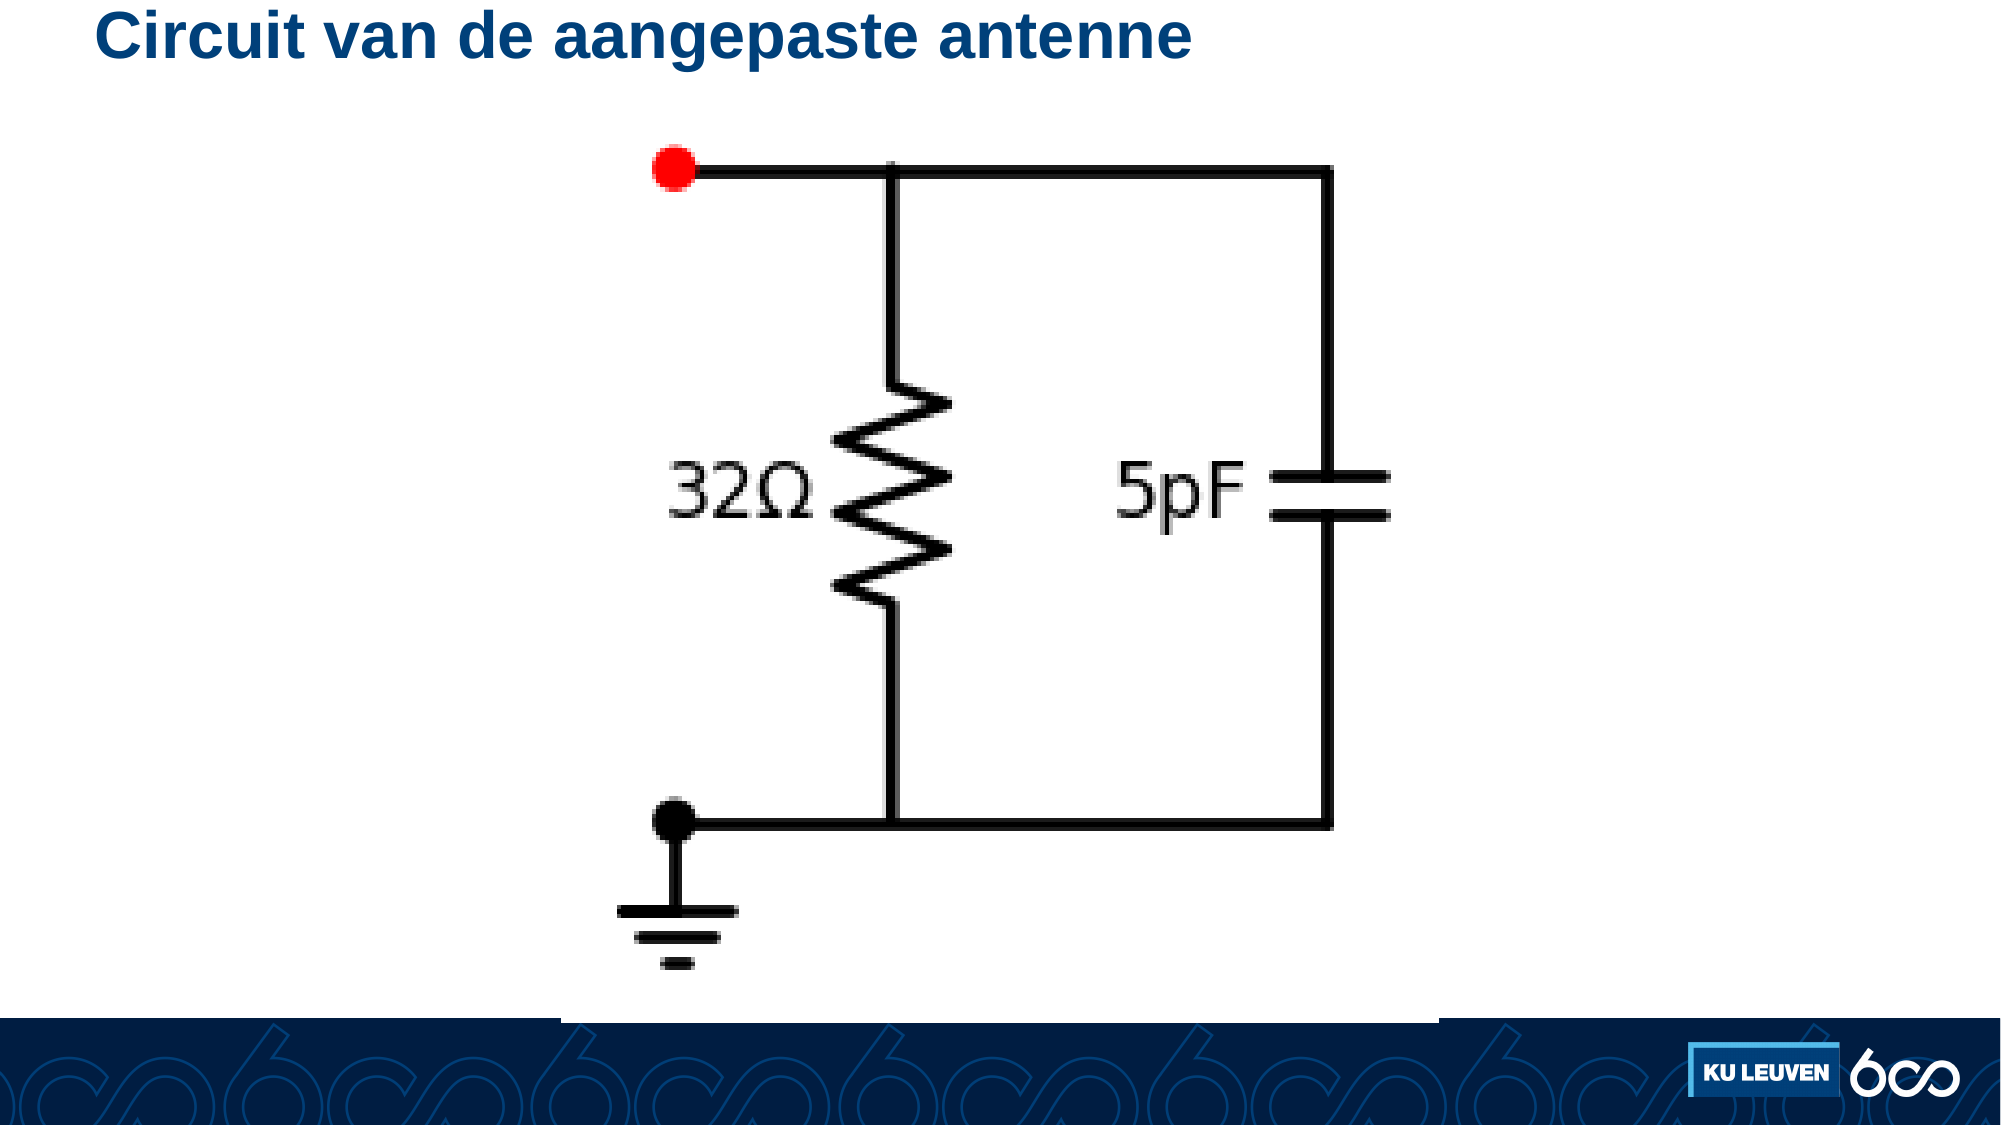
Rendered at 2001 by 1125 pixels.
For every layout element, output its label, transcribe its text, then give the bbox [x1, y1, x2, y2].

title Circuit van de aangepaste antenne [94, 0, 1906, 108]
picture [0, 92, 2001, 1125]
